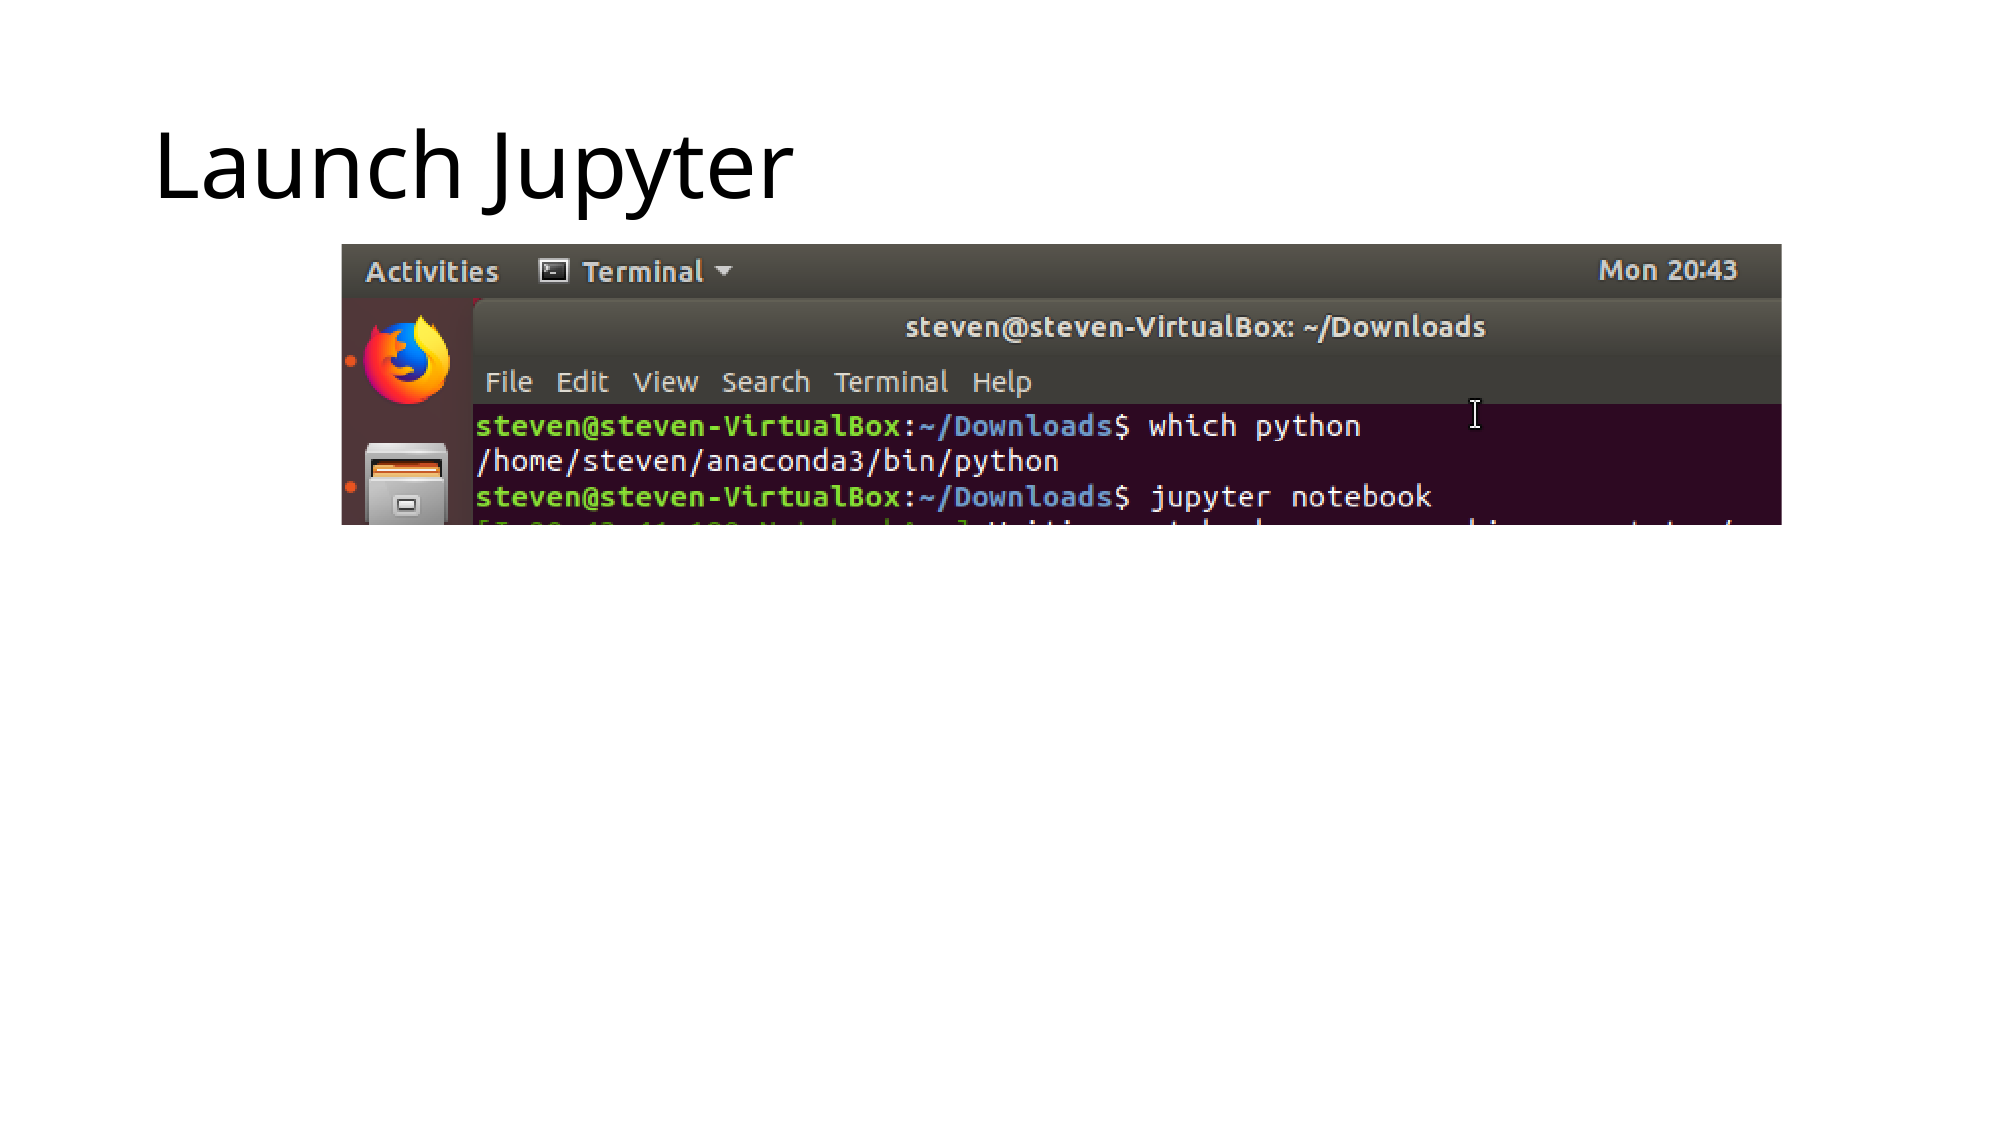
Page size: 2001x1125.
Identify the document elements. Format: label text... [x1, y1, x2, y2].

title Launch Jupyter [137, 59, 1863, 278]
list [341, 244, 1782, 525]
